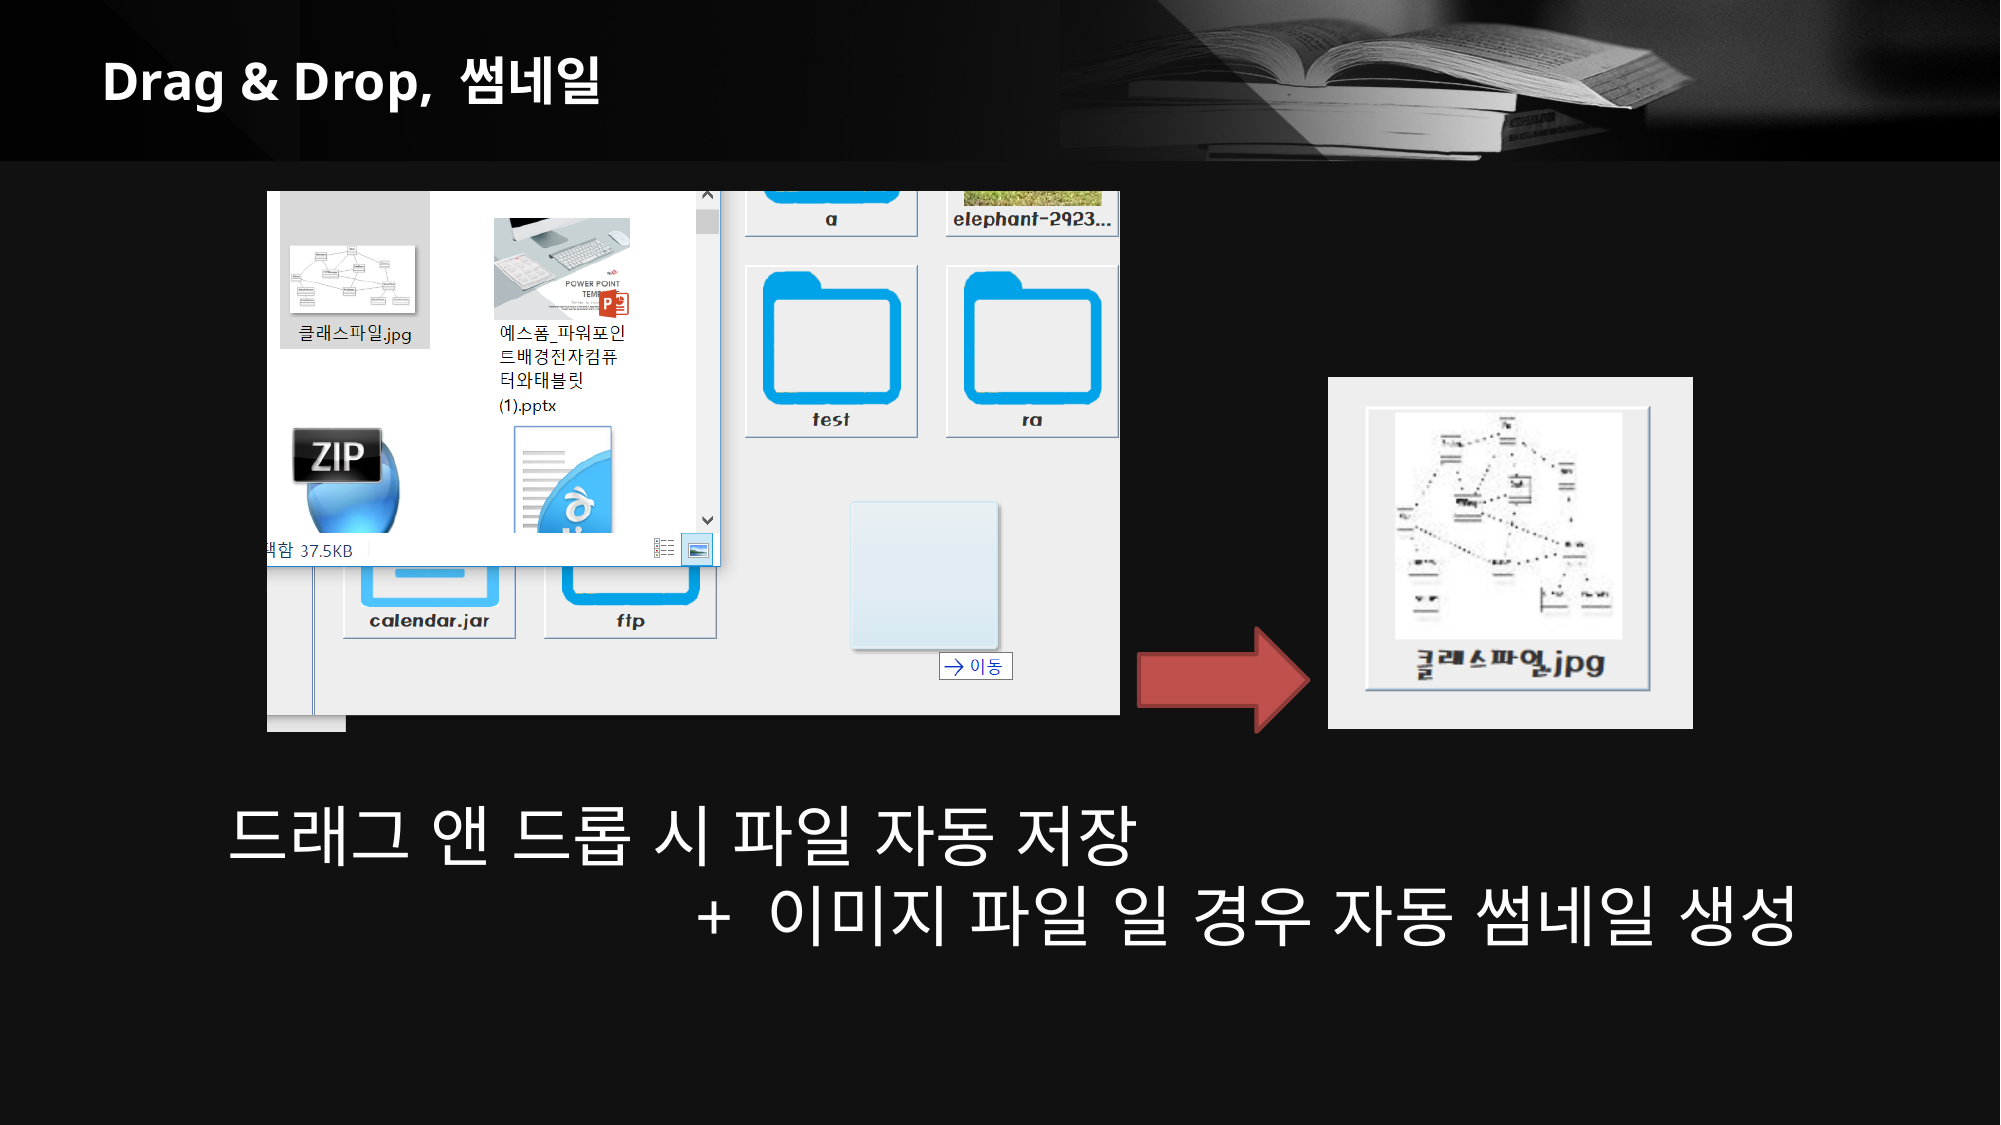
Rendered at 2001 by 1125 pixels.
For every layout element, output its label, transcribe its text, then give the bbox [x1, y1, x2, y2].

title Drag & Drop, 썸네일 [86, 14, 1835, 145]
text_box 드래그 앤 드롭 시 파일 자동 저장 + 이미지 파일 일 경우 자동 썸네일 생성 [213, 787, 1817, 963]
picture [0, 0, 2000, 1125]
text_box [267, 190, 1694, 732]
